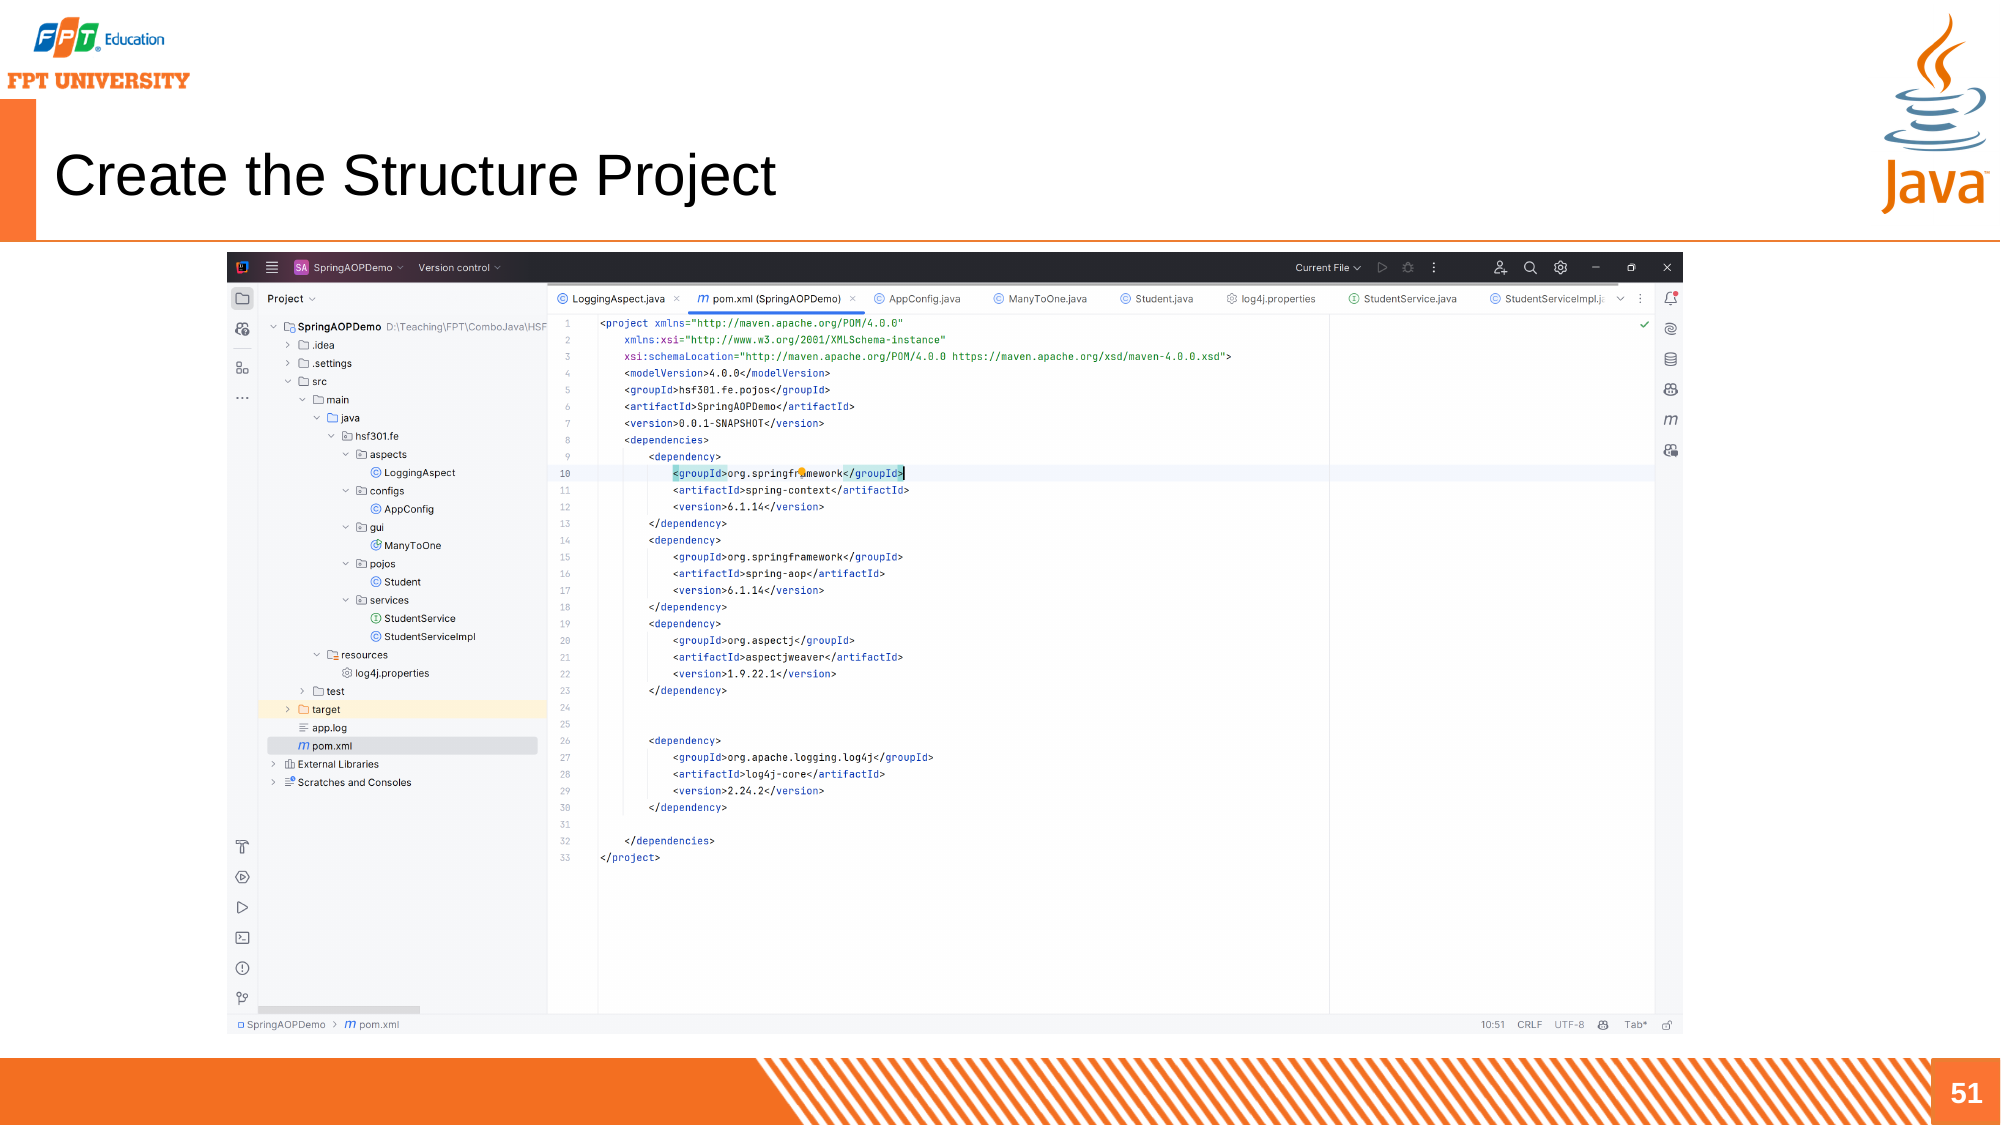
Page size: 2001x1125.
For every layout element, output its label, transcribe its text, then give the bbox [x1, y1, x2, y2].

picture [1868, 4, 2000, 226]
title Create the Structure Project [39, 123, 1872, 230]
picture [0, 1058, 1934, 1125]
picture [0, 2, 197, 99]
picture [227, 251, 1683, 1034]
slide_number 51 [1933, 1059, 2000, 1124]
